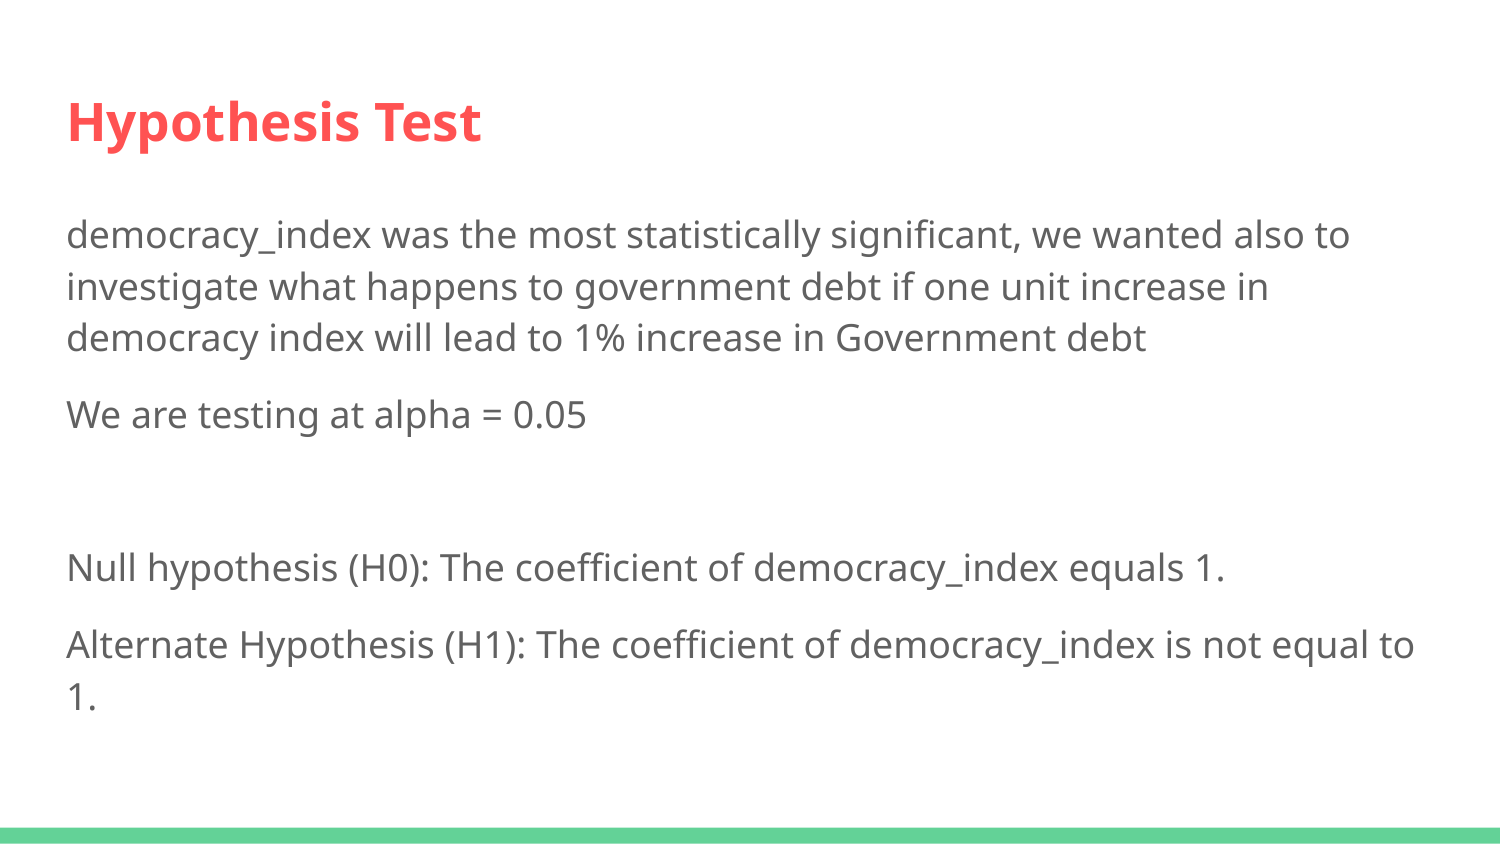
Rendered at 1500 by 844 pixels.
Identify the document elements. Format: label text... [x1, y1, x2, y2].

title Hypothesis Test [51, 72, 1449, 167]
list democracy_index was the most statistically significant, we wanted also to investigate what happens to government debt if one unit increase in democracy index will lead to 1% increase in Government debt We are testing at alpha = 0.05 Null hypothesis (H0): The coefficient of democracy_index equals 1. Alternate Hypothesis (H1): The coefficient of democracy_index is not equal to 1. [51, 189, 1449, 750]
